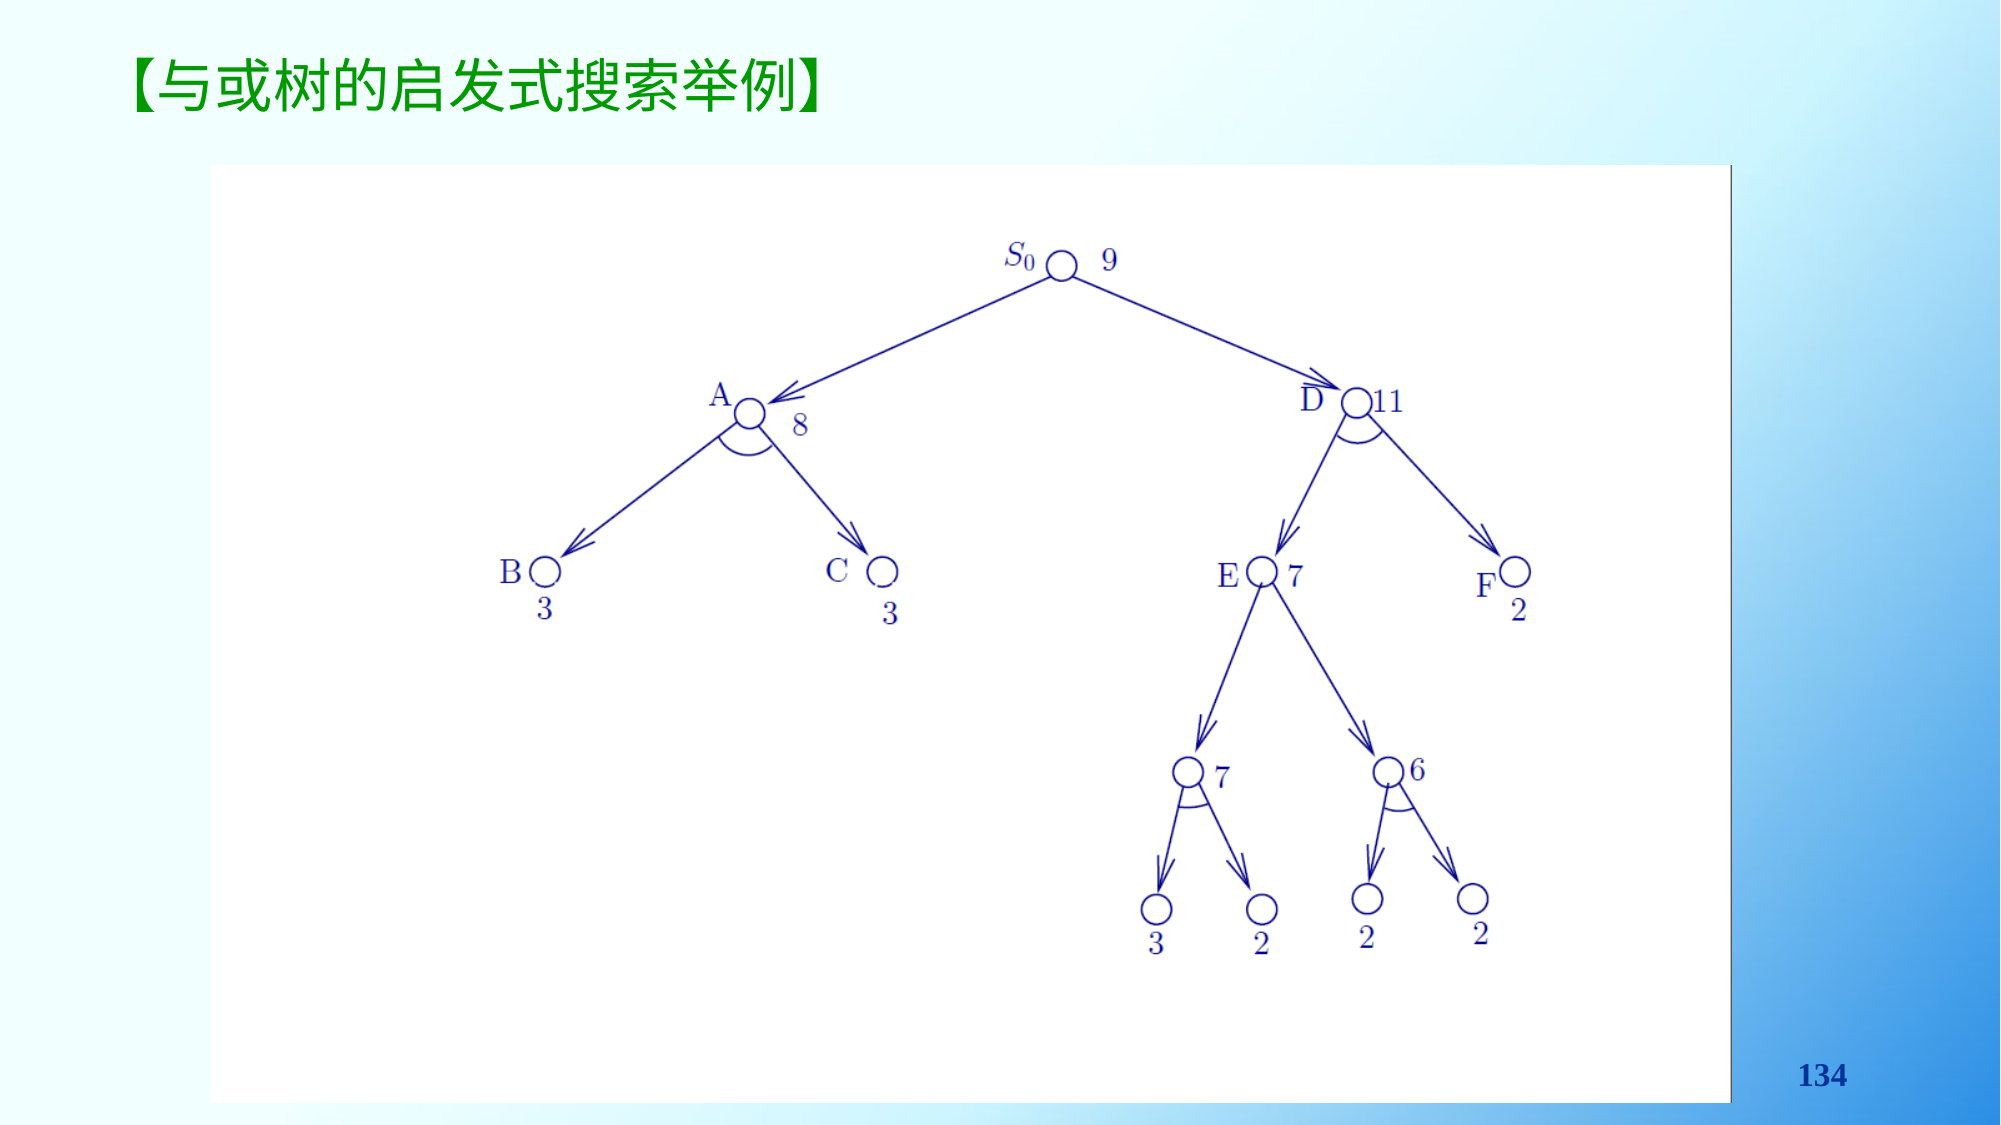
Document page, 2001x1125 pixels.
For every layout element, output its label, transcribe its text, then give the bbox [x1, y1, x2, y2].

title 【与或树的启发式搜索举例】 [83, 32, 1017, 144]
slide_number 134 [1732, 1042, 1863, 1103]
picture [0, 0, 2001, 1125]
